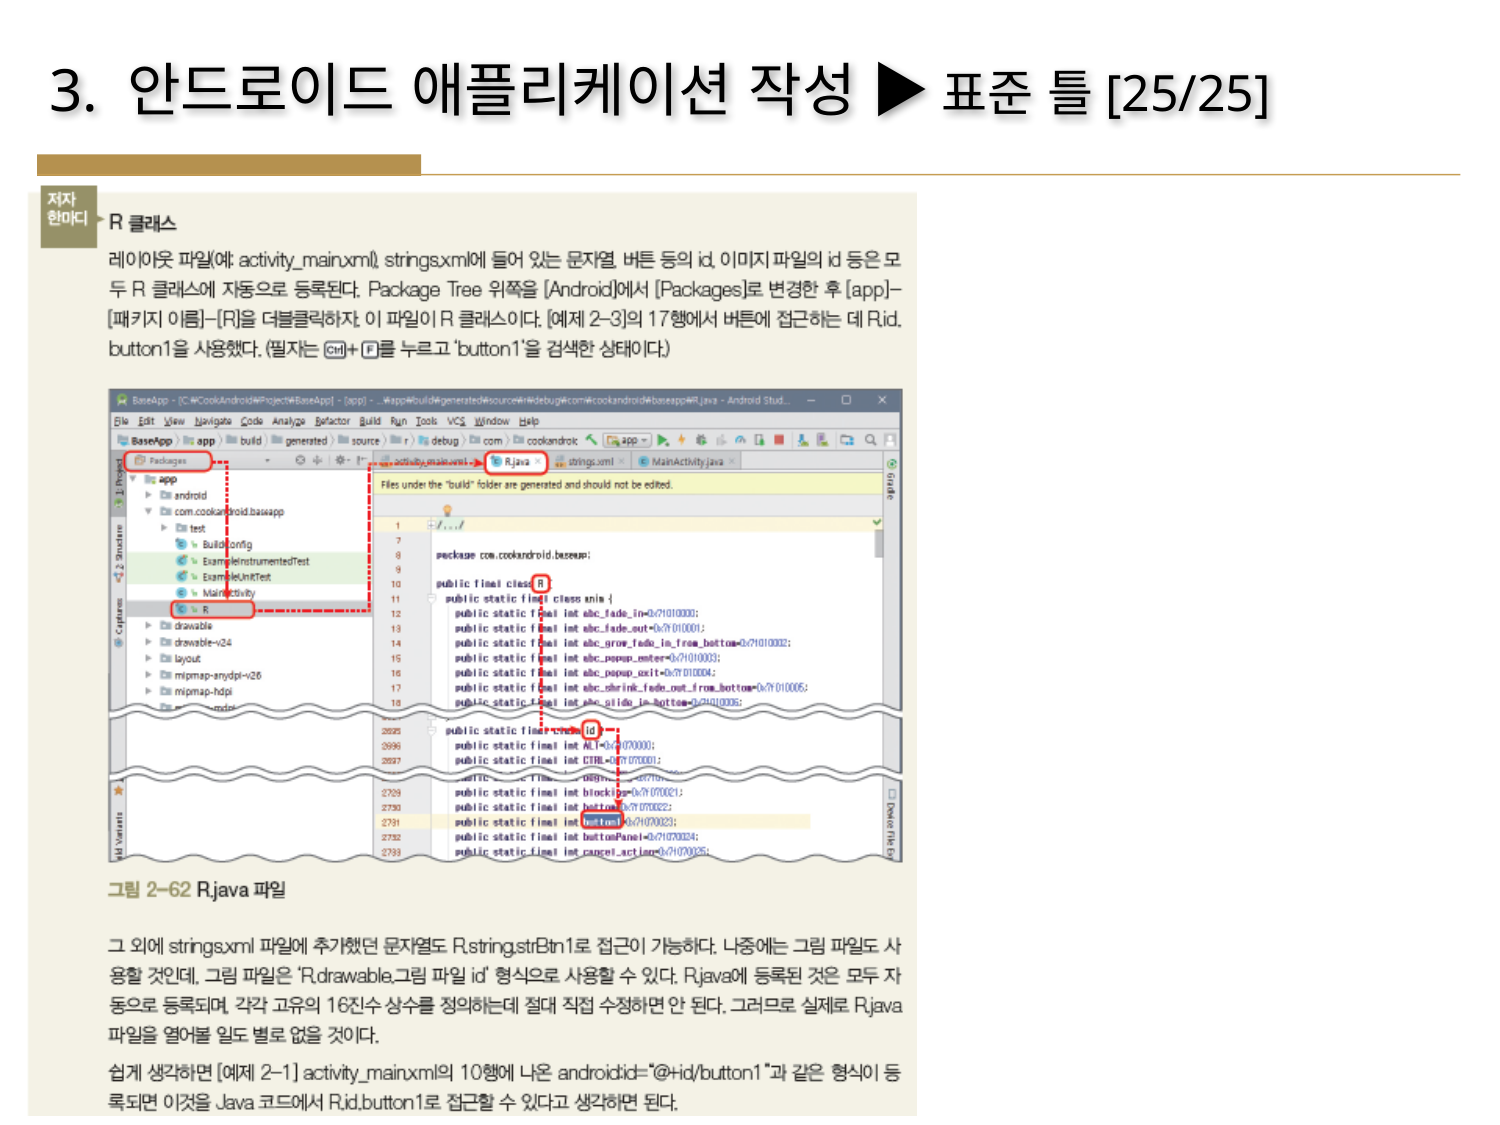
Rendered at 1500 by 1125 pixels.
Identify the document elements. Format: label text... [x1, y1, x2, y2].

title 3. 안드로이드 애플리케이션 작성 ▶ 표준 틀[25/25] [48, 53, 1448, 161]
picture [27, 177, 917, 1116]
